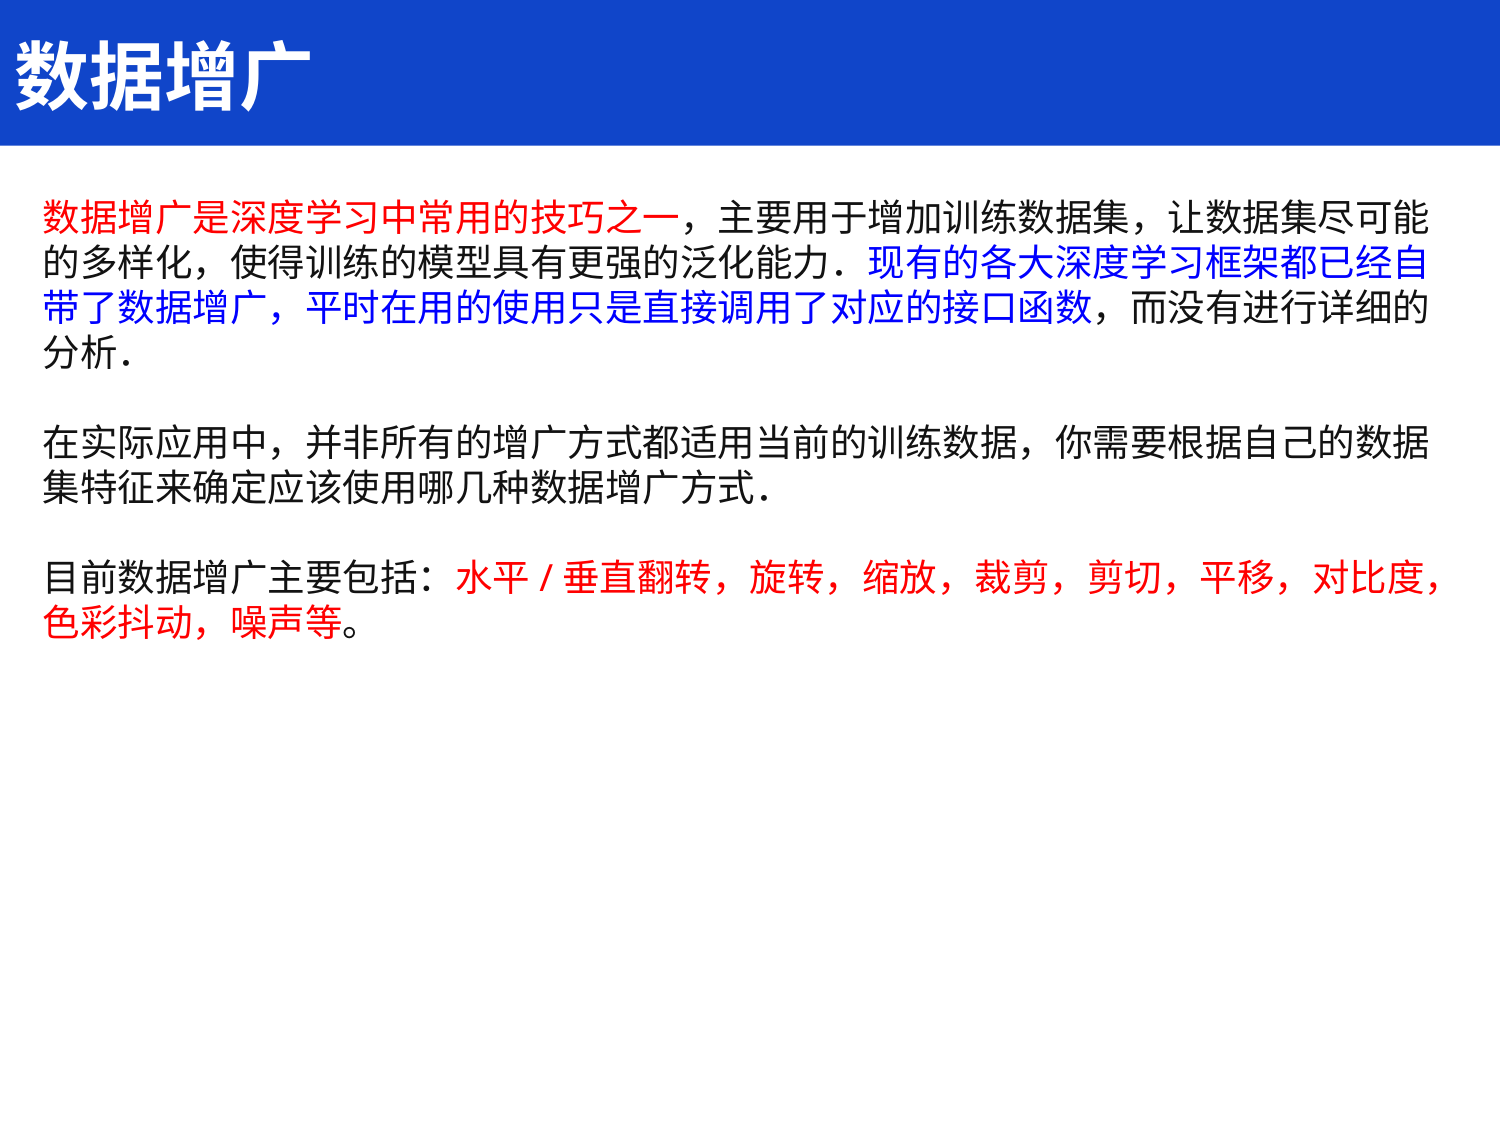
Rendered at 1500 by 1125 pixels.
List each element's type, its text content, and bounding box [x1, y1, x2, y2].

text_box 数据增广 [0, 0, 1500, 146]
text_box 数据增广是深度学习中常用的技巧之一，主要用于增加训练数据集，让数据集尽可能的多样化，使得训练的模型具有更强的泛化能力．现有的各大深度学习框架都已经自带了数据增广，平时在用的使用只是直接调用了对应的接口函数，而没有进行详细的分析． 在实际应用中，并非所有的增广方式都适用当前的训练数据，你需要根据自己的数据集特征来确定应该使用哪几种数据增广方式． 目前数据增广主要包括：水平/垂直翻转，旋转，缩放，裁剪，剪切，平移，对比度，色彩抖动，噪声等。 [28, 186, 1472, 652]
